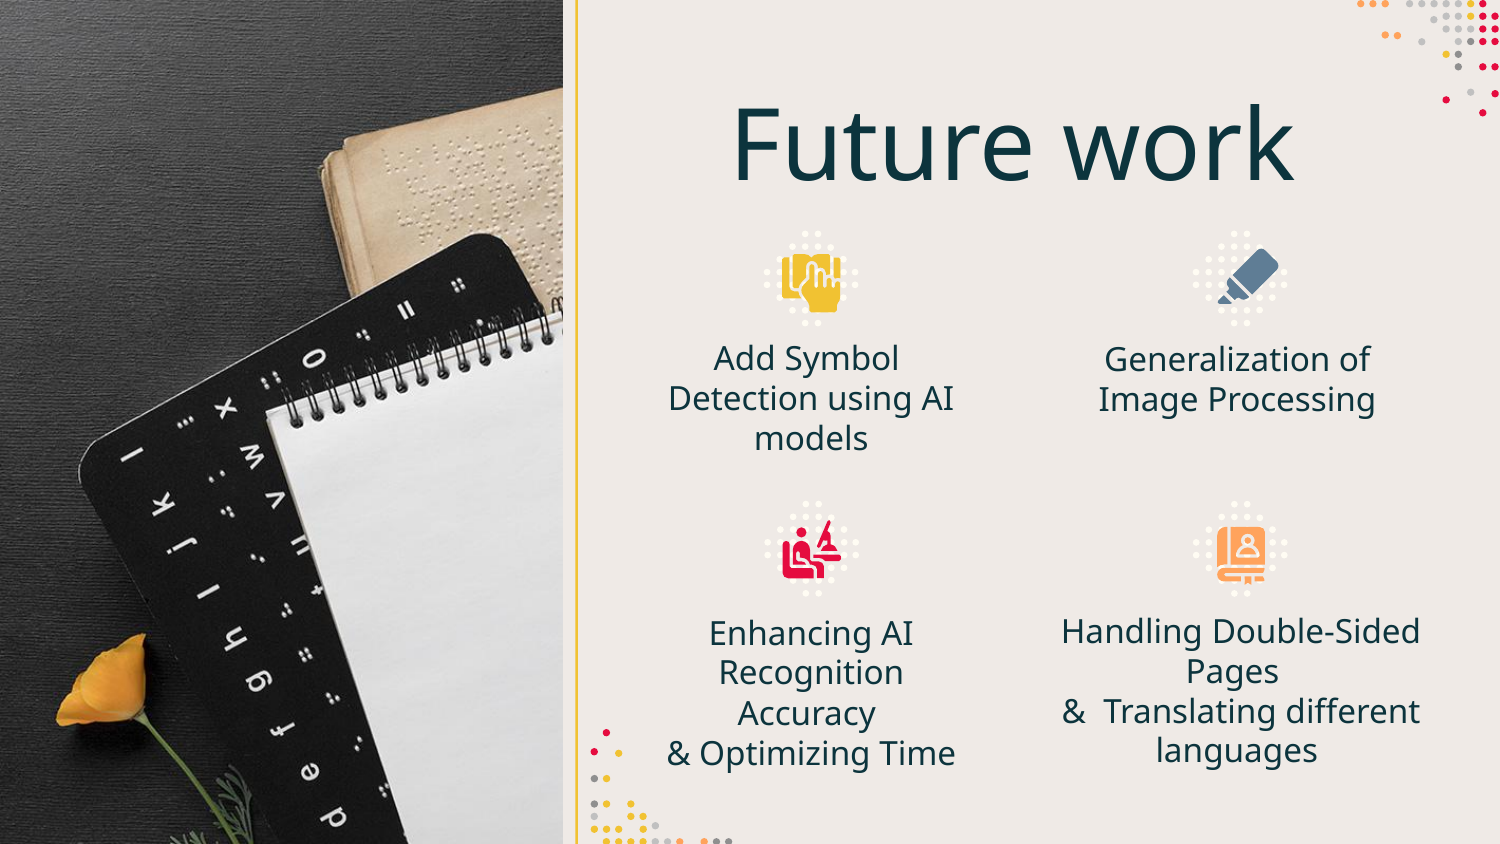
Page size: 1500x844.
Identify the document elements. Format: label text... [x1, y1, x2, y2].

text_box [1192, 230, 1288, 327]
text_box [1216, 248, 1280, 305]
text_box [1216, 526, 1266, 586]
picture [0, 0, 563, 844]
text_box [764, 500, 860, 597]
subtitle Enhancing AI Recognition Accuracy & Optimizing Time [630, 596, 993, 731]
subtitle Add Symbol Detection using AI models [630, 322, 993, 413]
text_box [782, 519, 842, 579]
subtitle Handling Double-Sided Pages & Translating different languages [1039, 594, 1443, 786]
title Future work [668, 88, 1383, 190]
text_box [781, 253, 841, 313]
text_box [763, 230, 859, 327]
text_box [1192, 500, 1288, 598]
subtitle Generalization of Image Processing [1036, 323, 1439, 414]
